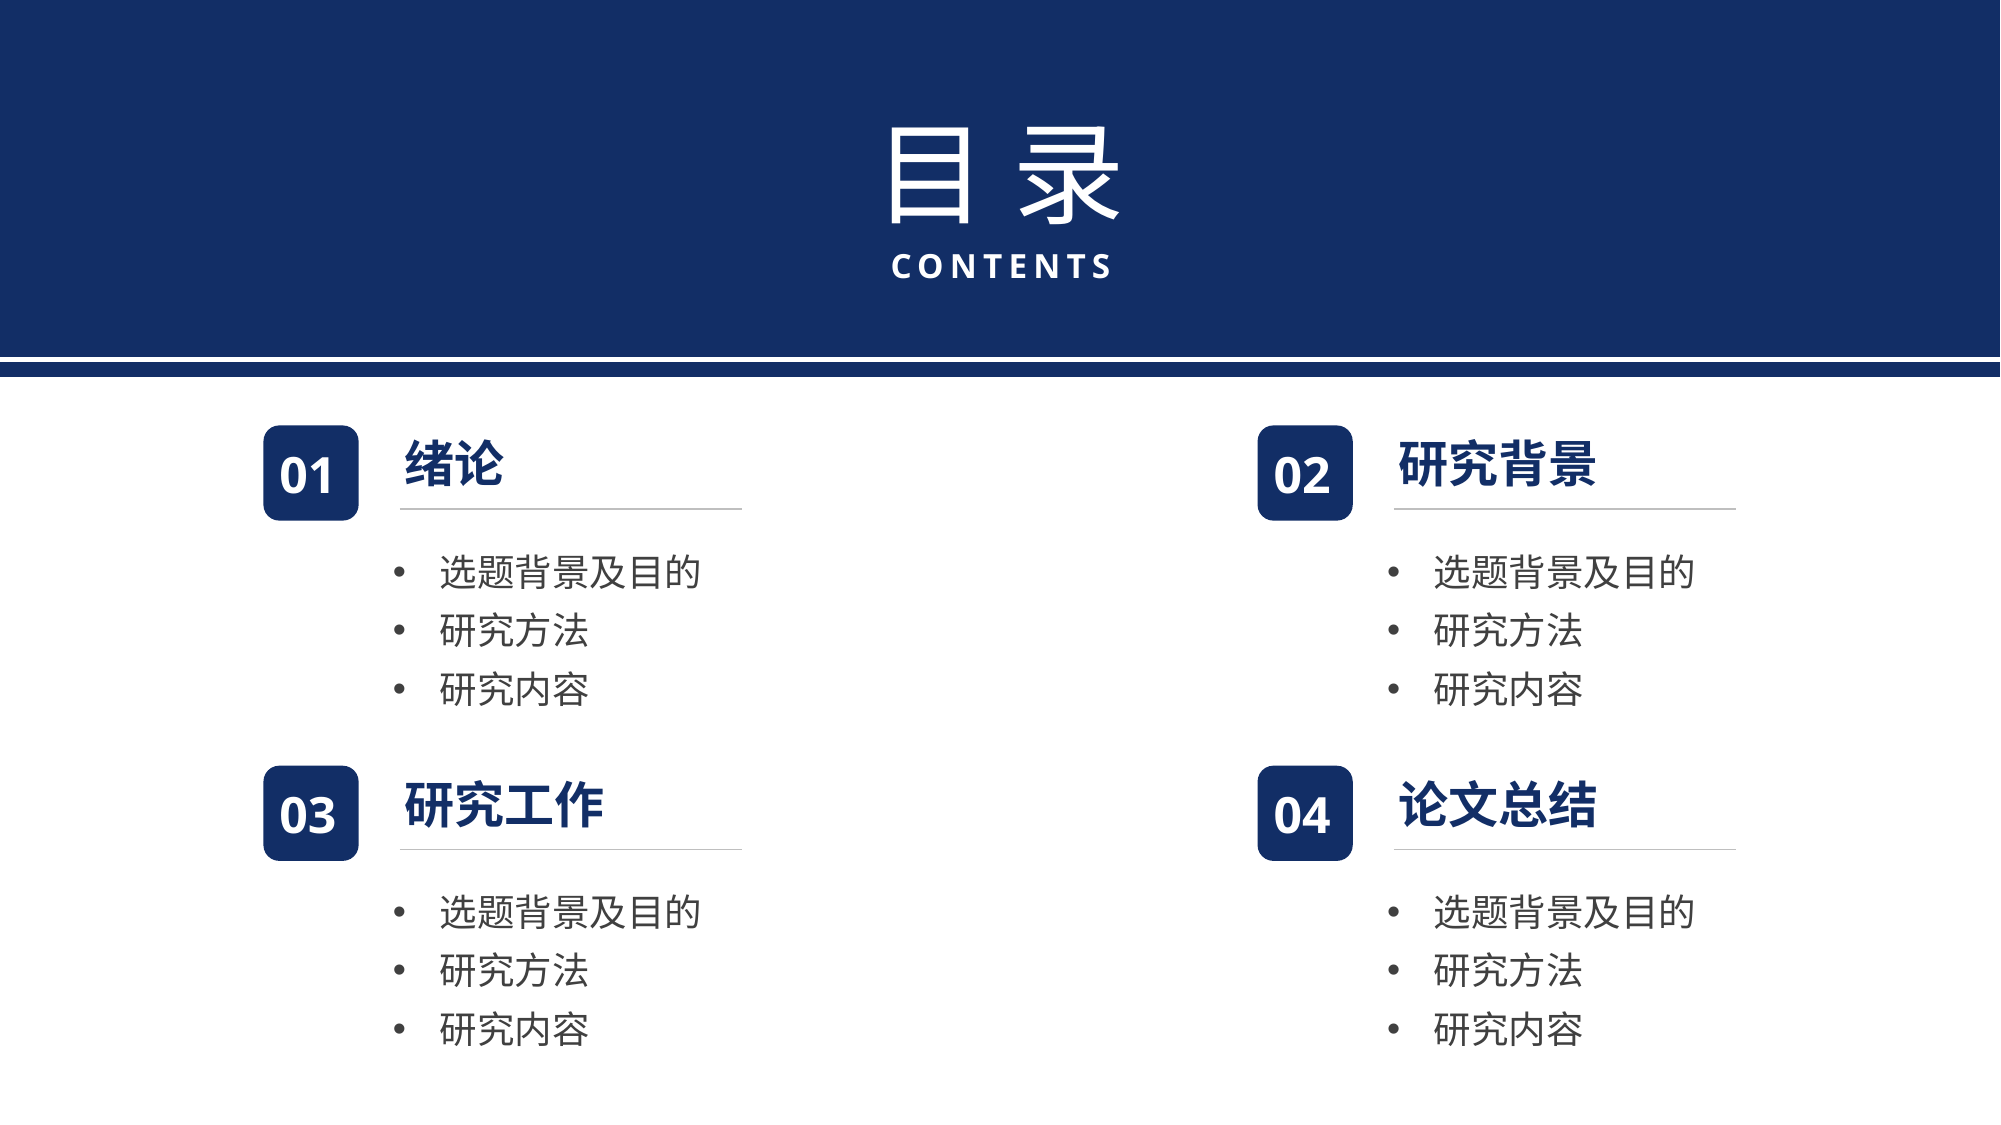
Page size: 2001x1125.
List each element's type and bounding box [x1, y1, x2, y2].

text_box [0, 0, 2000, 357]
text_box [263, 425, 1737, 1057]
text_box [0, 362, 2000, 378]
text_box [844, 95, 1155, 294]
